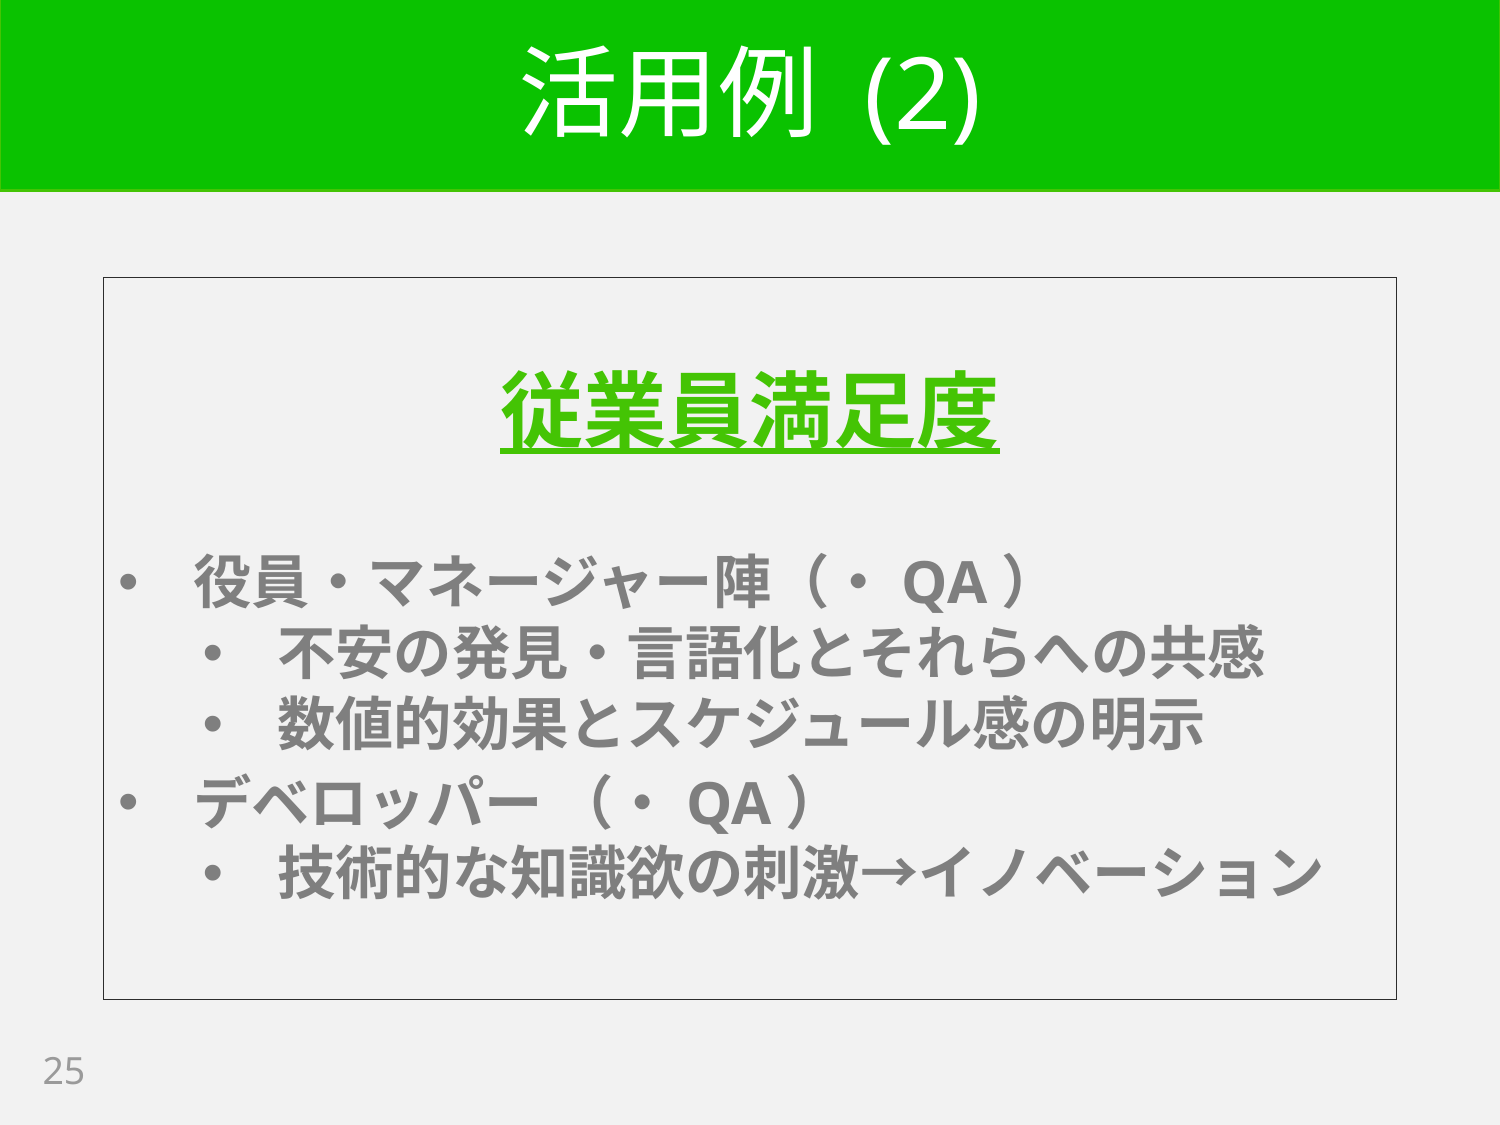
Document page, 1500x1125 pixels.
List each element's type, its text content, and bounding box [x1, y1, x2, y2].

slide_number 25 [27, 1042, 146, 1102]
title 活用例 (2) [0, 53, 1500, 140]
list 従業員満足度 役員・マネージャー陣（・QA） 不安の発見・言語化とそれらへの共感 数値的効果とスケジュール感の明示 デベロッパー （・QA） 技術的な知識欲の刺激→イノベーション [103, 277, 1397, 1000]
